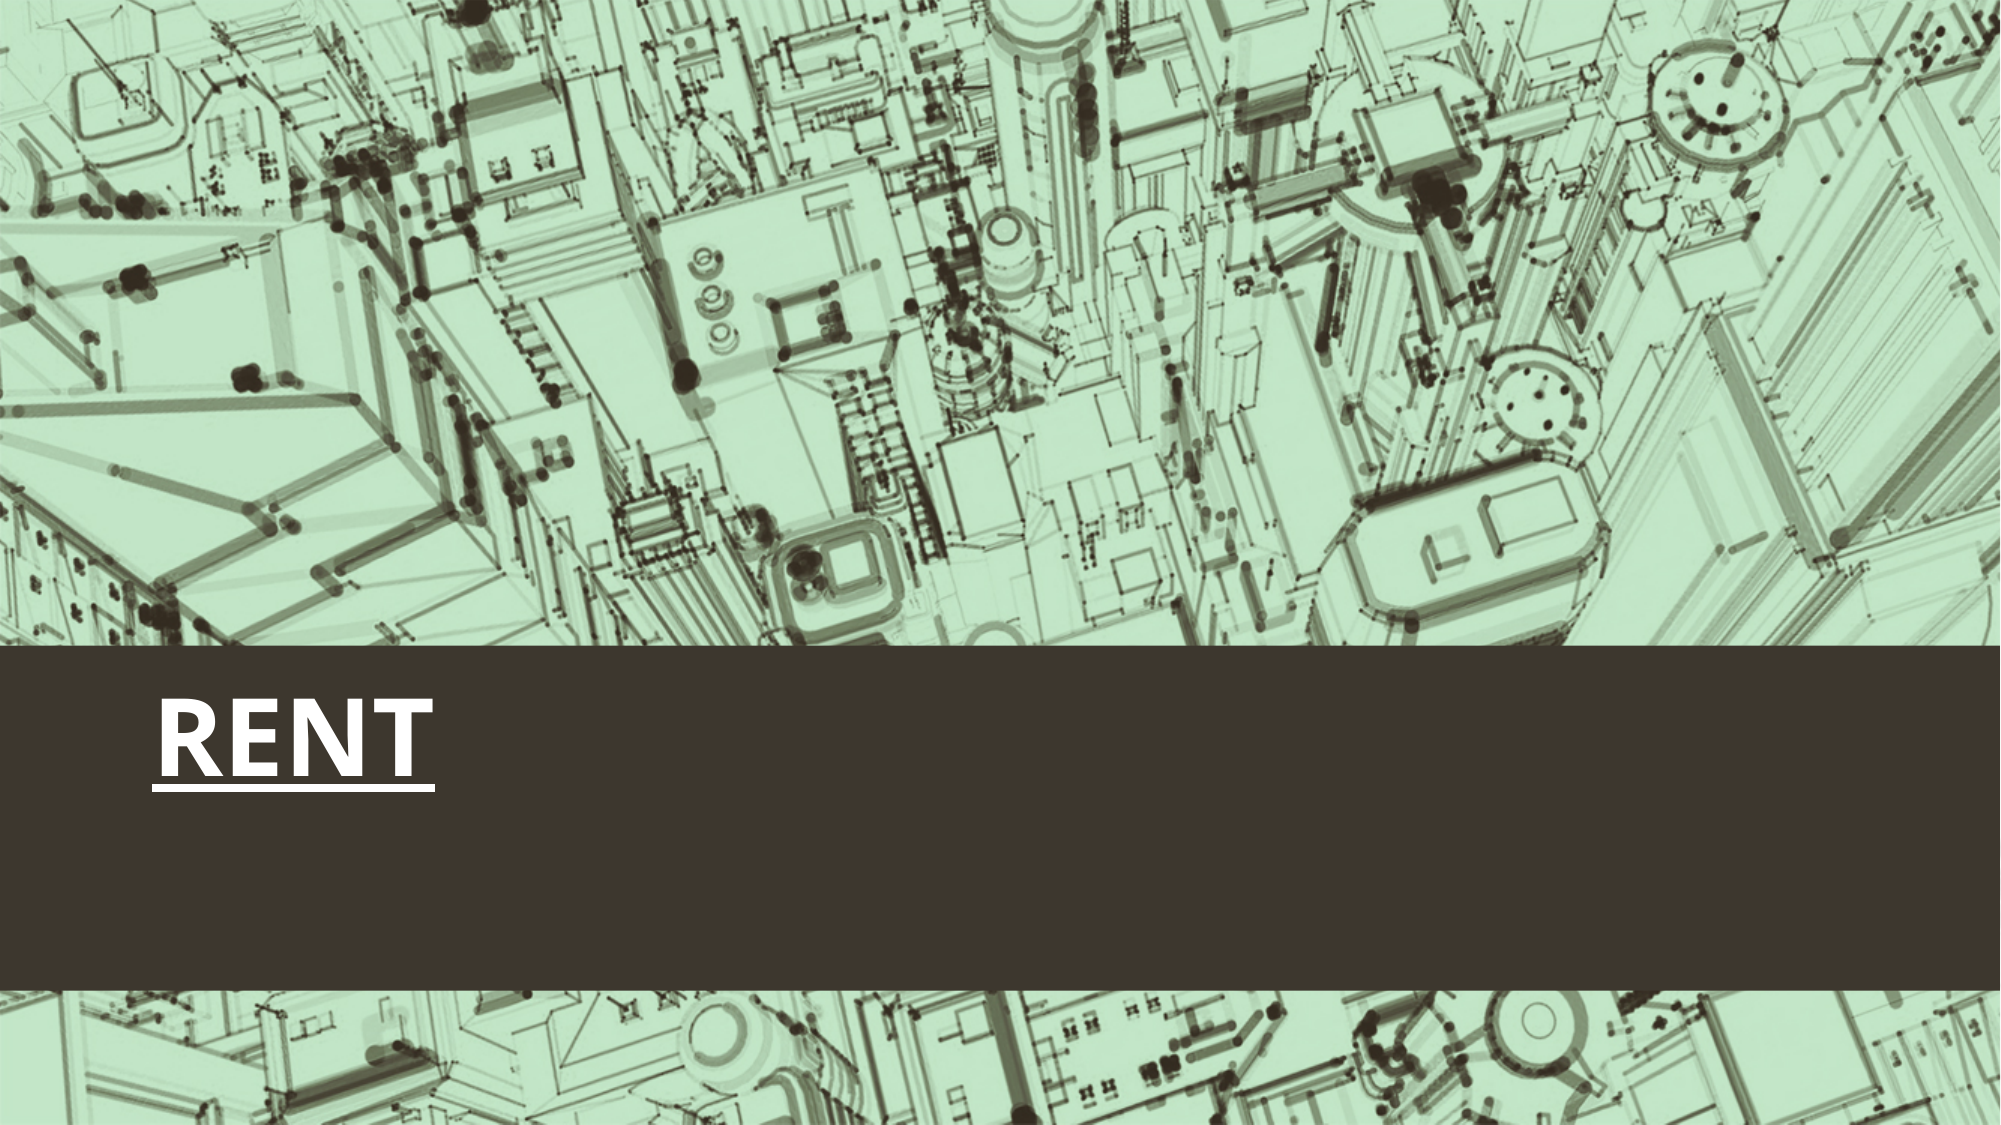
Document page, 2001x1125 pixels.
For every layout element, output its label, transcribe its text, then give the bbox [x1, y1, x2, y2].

title RENT [137, 675, 1863, 865]
picture [0, 0, 2001, 1125]
